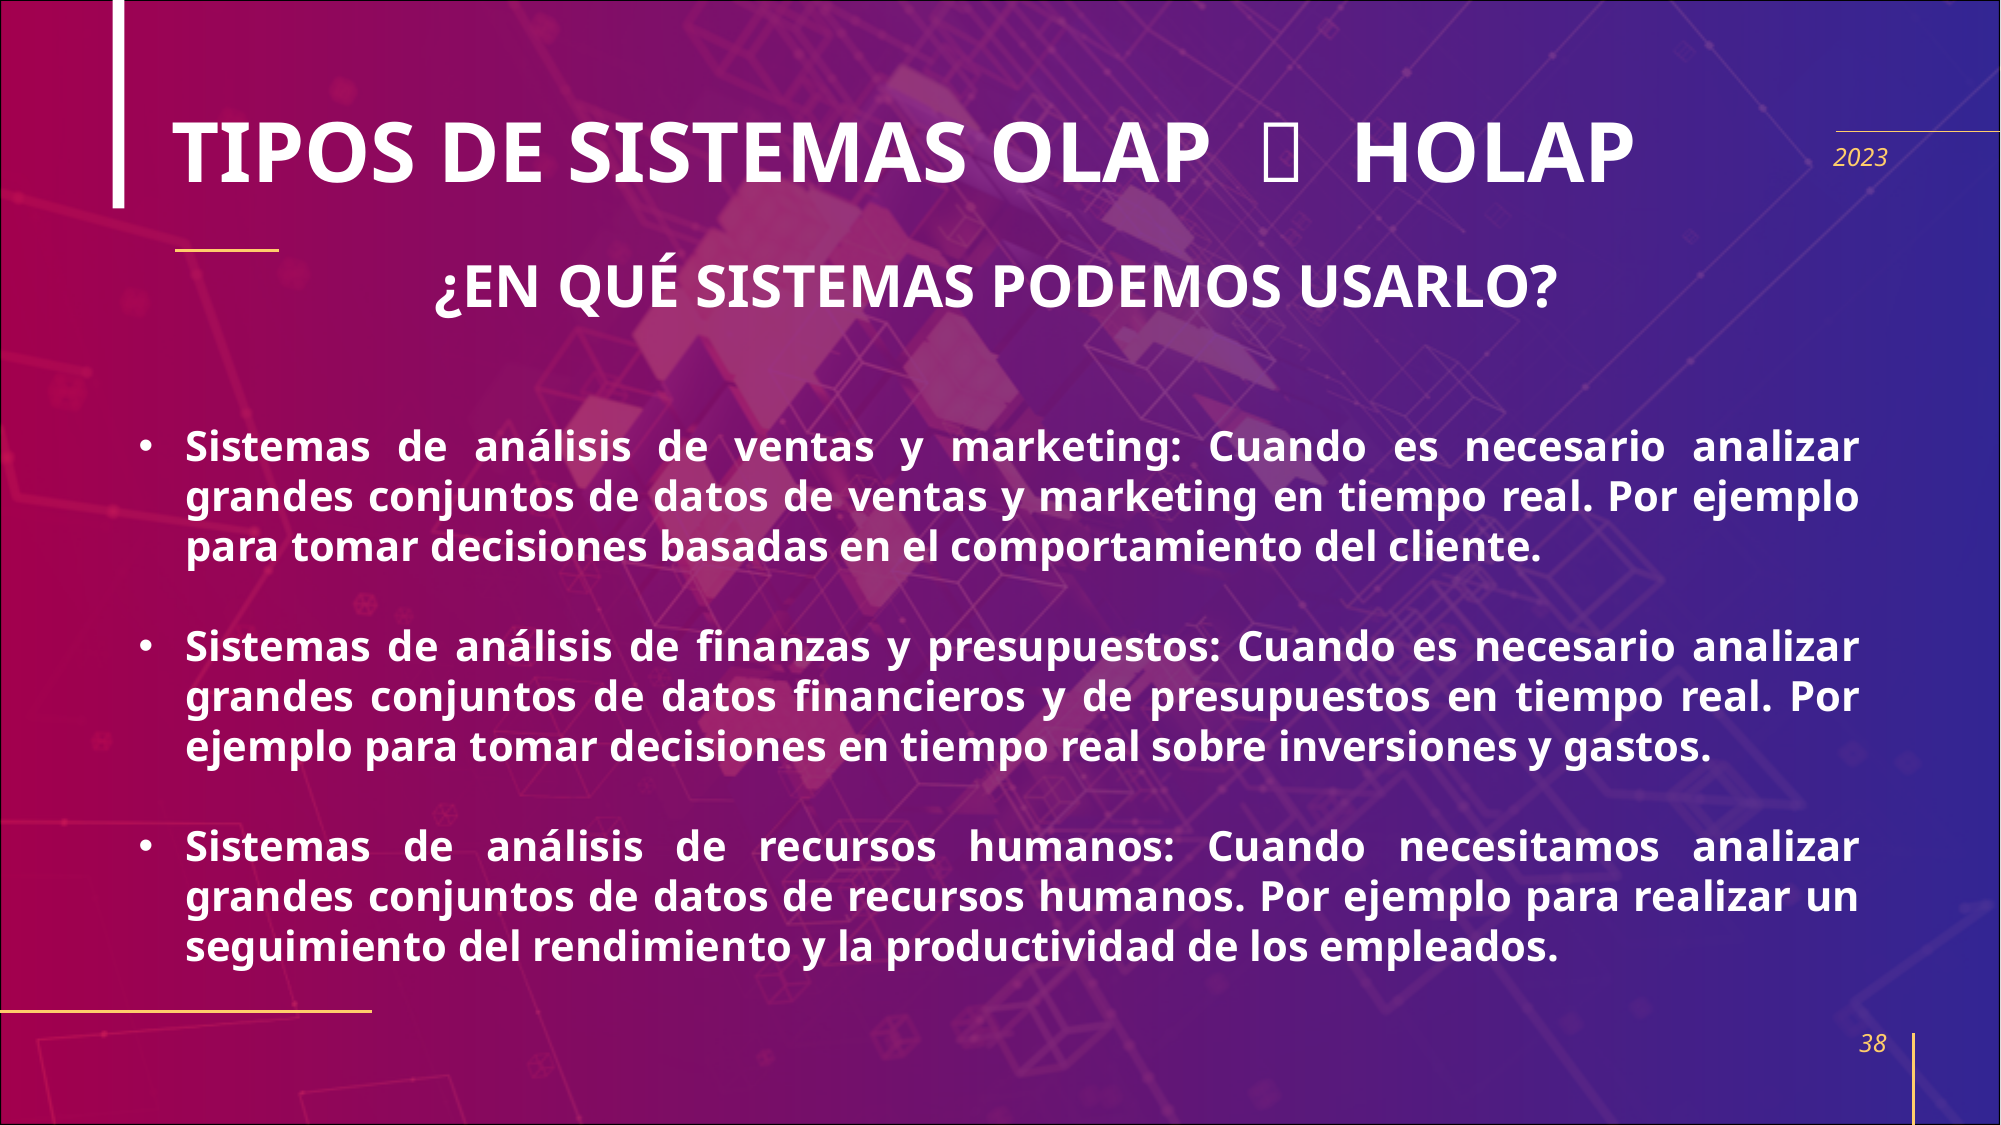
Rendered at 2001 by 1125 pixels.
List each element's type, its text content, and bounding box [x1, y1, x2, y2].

slide_number 38 [1451, 1015, 1902, 1075]
text_box Sistemas de análisis de ventas y marketing: Cuando es necesario analizar grandes conjuntos de datos de ventas y marketing en tiempo real. Por ejemplo para tomar decisiones basadas en el comportamiento del cliente. Sistemas de análisis de finanzas y presupuestos: Cuando es necesario analizar grandes conjuntos de datos financieros y de presupuestos en tiempo real. Por ejemplo para tomar decisiones en tiempo real sobre inversiones y gastos. Sistemas de análisis de recursos humanos: Cuando necesitamos analizar grandes conjuntos de datos de recursos humanos. Por ejemplo para realizar un seguimiento del rendimiento y la productividad de los empleados. [123, 412, 1877, 978]
title TIPOS DE SISTEMAS OLAP  HOLAP [156, 46, 1793, 264]
list 2023 [1818, 137, 1919, 192]
text_box ¿EN QUÉ SISTEMAS PODEMOS USARLO? [419, 241, 1573, 327]
